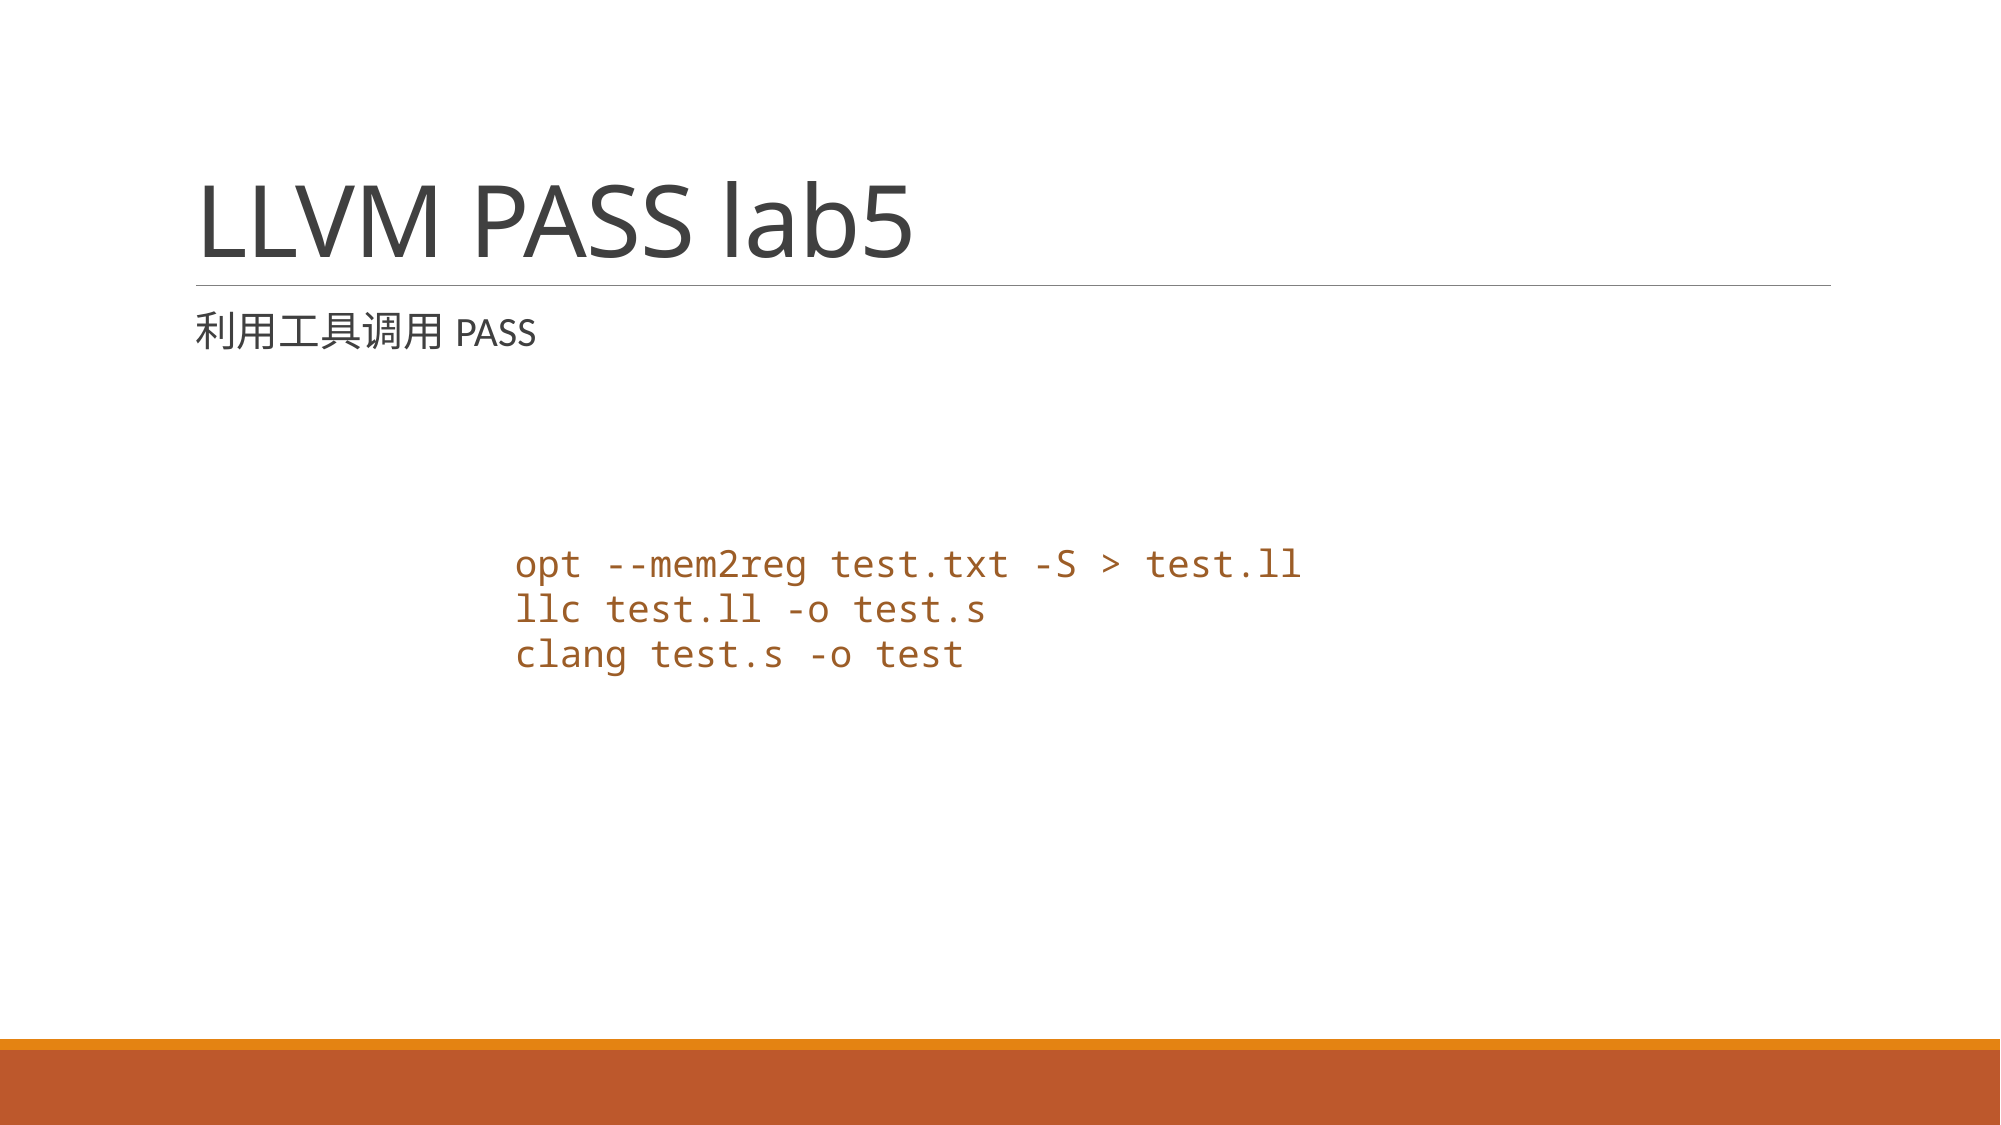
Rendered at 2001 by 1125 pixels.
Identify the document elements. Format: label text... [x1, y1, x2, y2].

text_box opt --mem2reg test.txt -S > test.ll llc test.ll -o test.s clang test.s -o test [500, 532, 1501, 683]
title LLVM PASS lab5 [180, 47, 1830, 285]
list 利用工具调用PASS [180, 302, 1830, 963]
